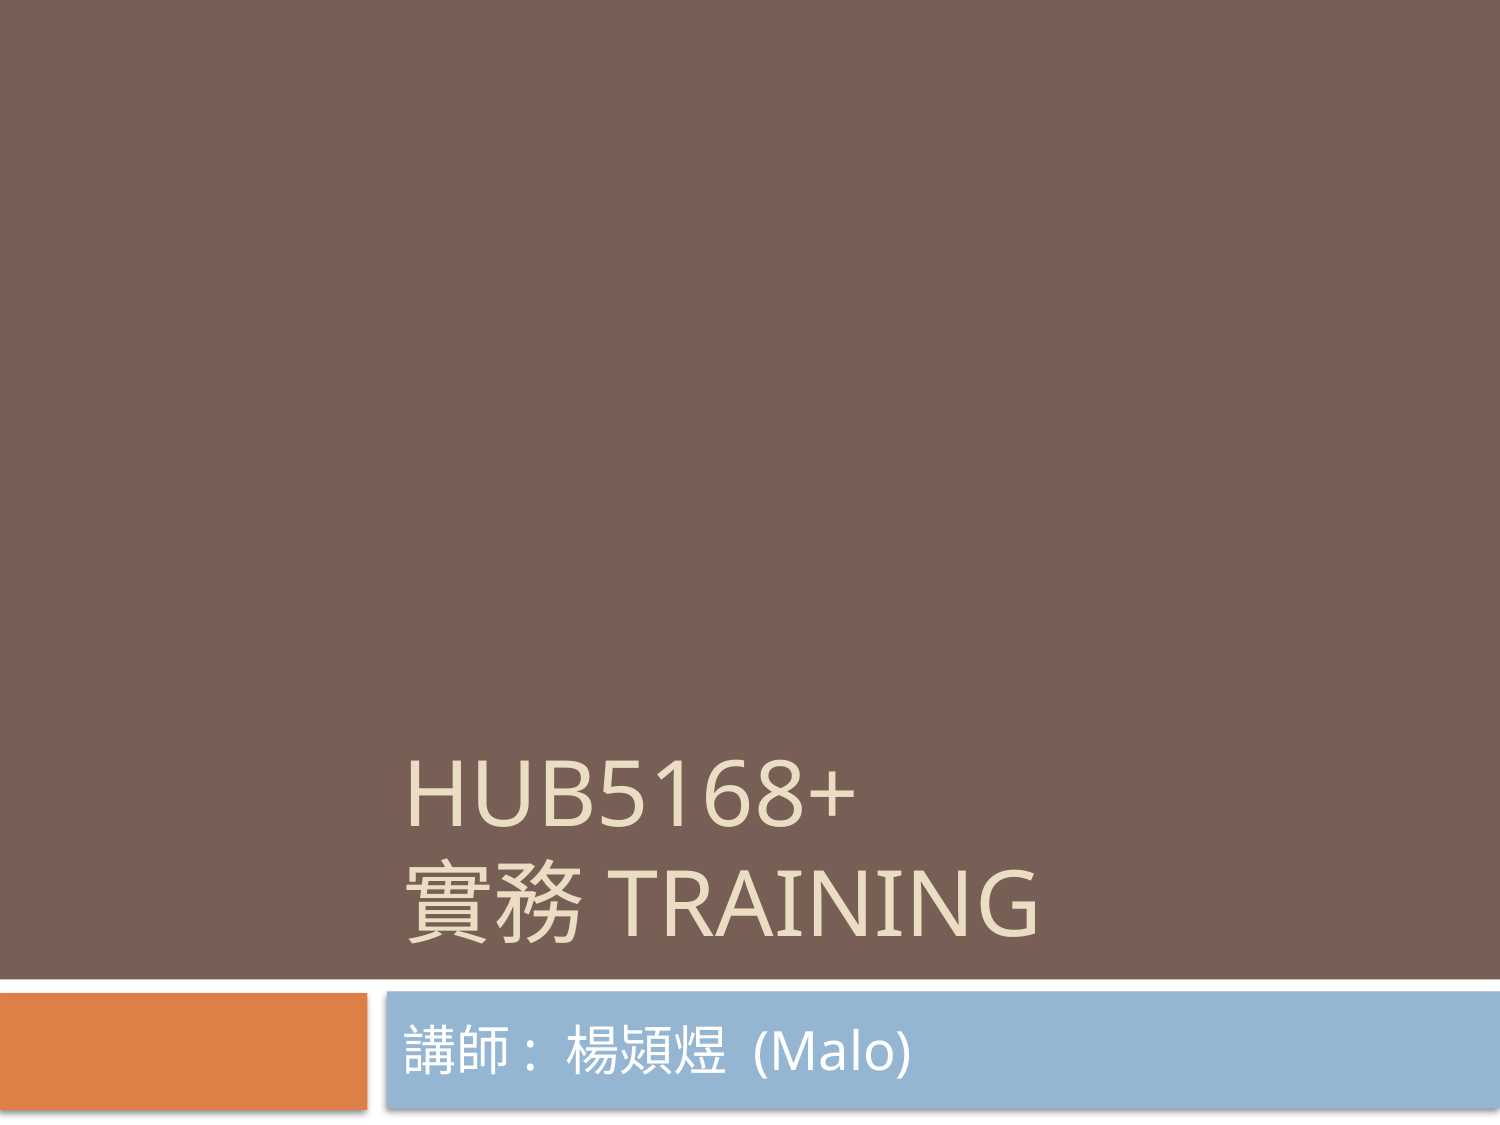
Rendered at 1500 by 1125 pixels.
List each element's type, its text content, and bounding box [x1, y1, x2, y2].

title HUB5168+ 實務training [387, 662, 1450, 963]
subtitle 講師: 楊熲煜 (Malo) [387, 992, 1488, 1105]
